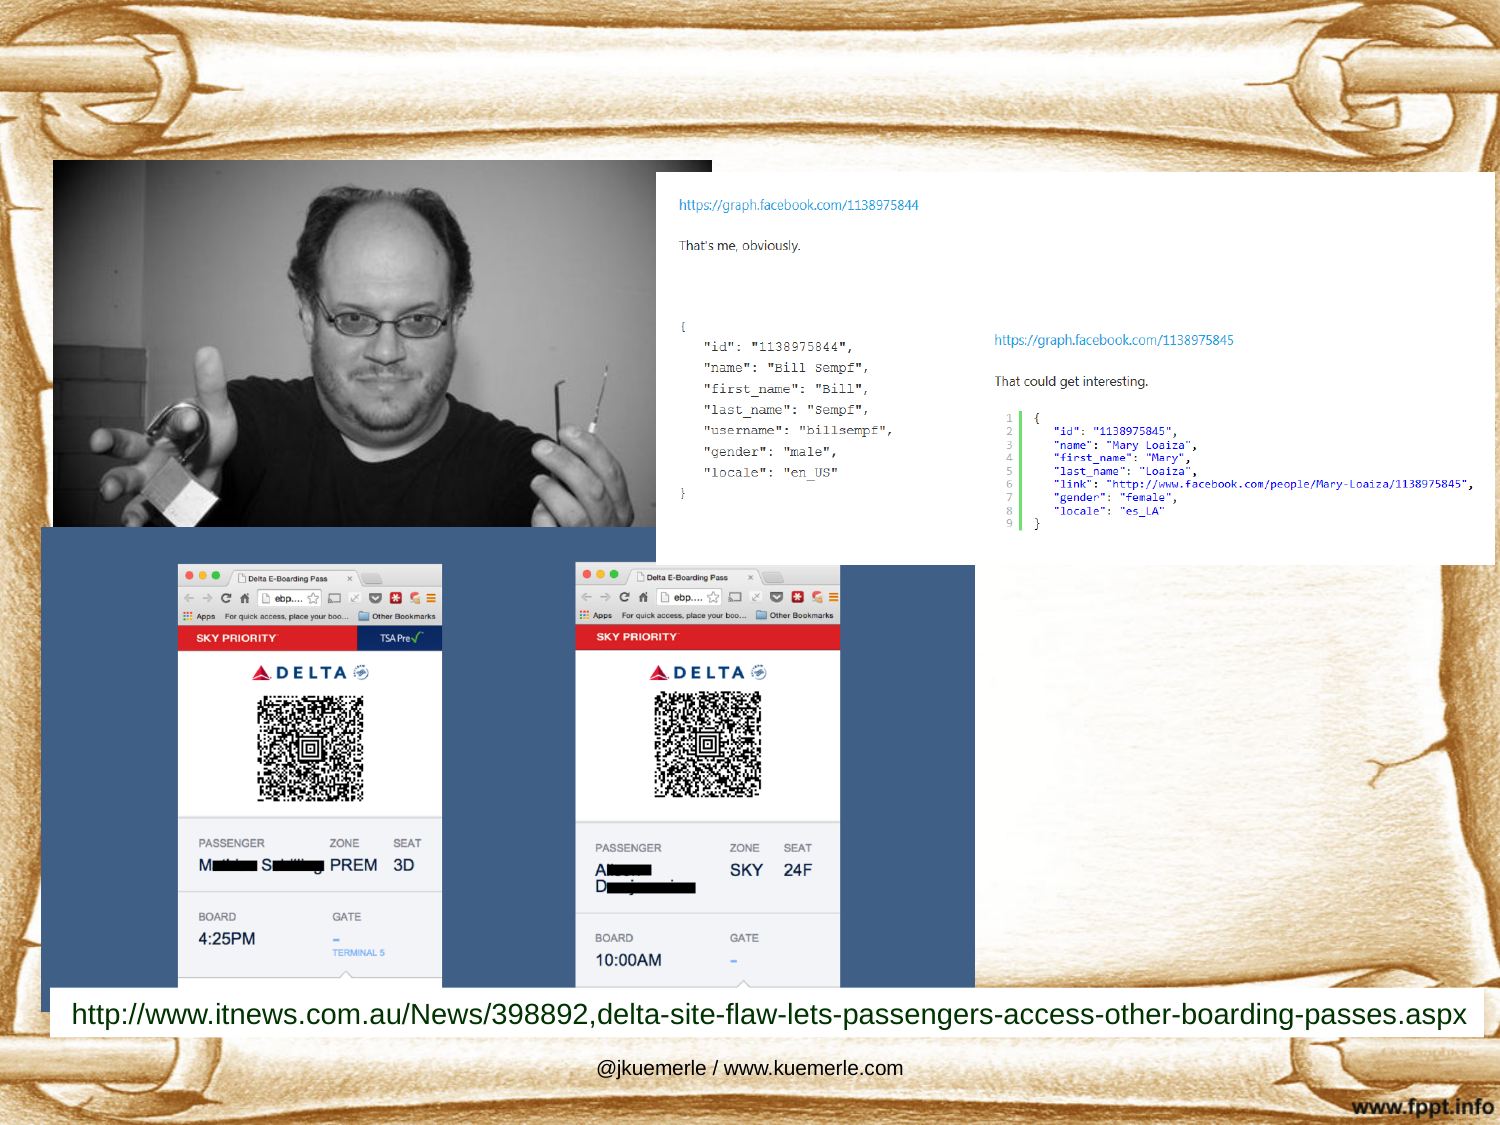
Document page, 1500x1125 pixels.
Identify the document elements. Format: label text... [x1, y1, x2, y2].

picture [0, 0, 1500, 1125]
footer @jkuemerle / www.kuemerle.com [512, 1046, 988, 1094]
text_box http://www.itnews.com.au/News/398892,delta-site-flaw-lets-passengers-access-other-boarding-passes.aspx [50, 987, 1484, 1038]
